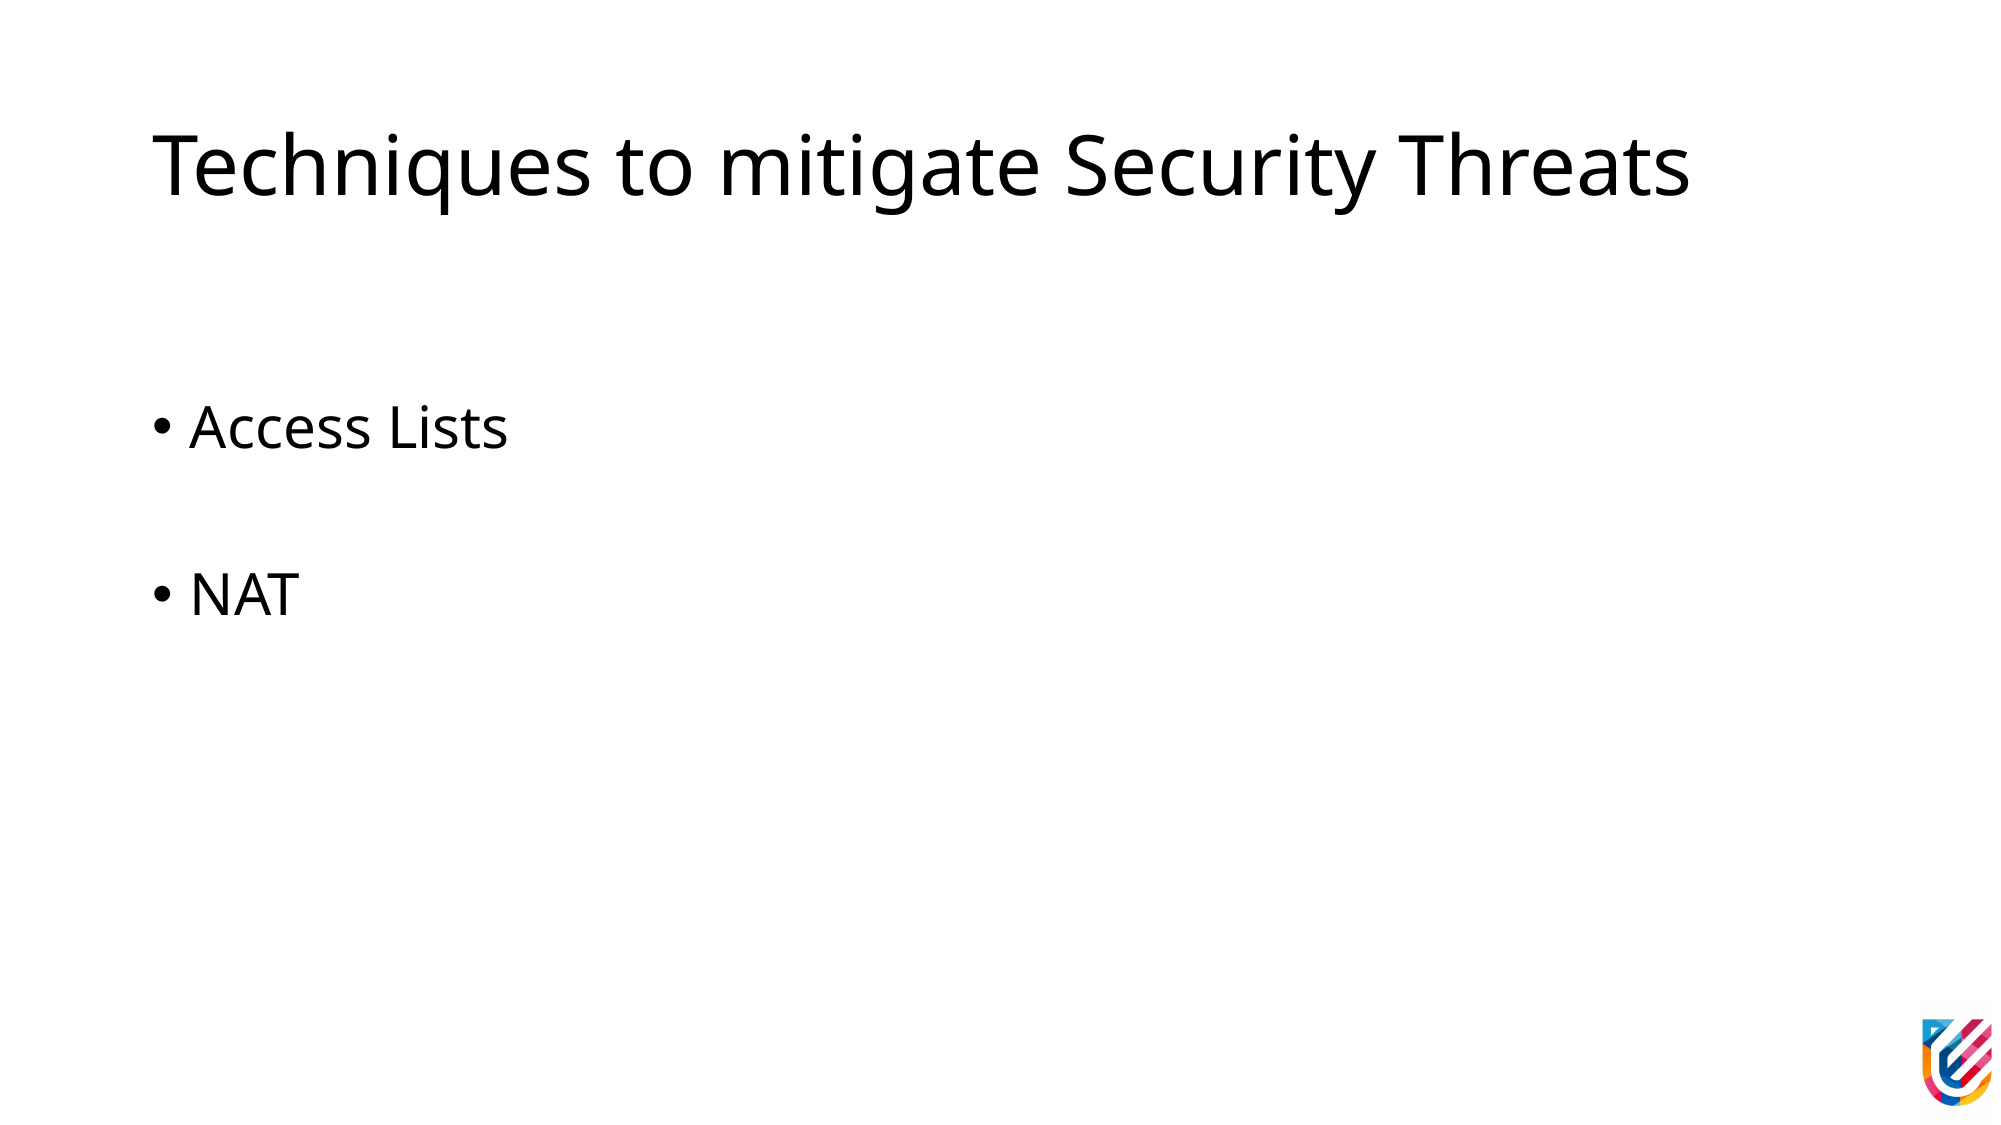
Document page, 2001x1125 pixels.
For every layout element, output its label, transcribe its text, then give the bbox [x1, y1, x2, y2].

list Access Lists NAT [137, 299, 1863, 1014]
picture [1915, 1000, 1995, 1125]
title Techniques to mitigate Security Threats [137, 59, 1863, 278]
